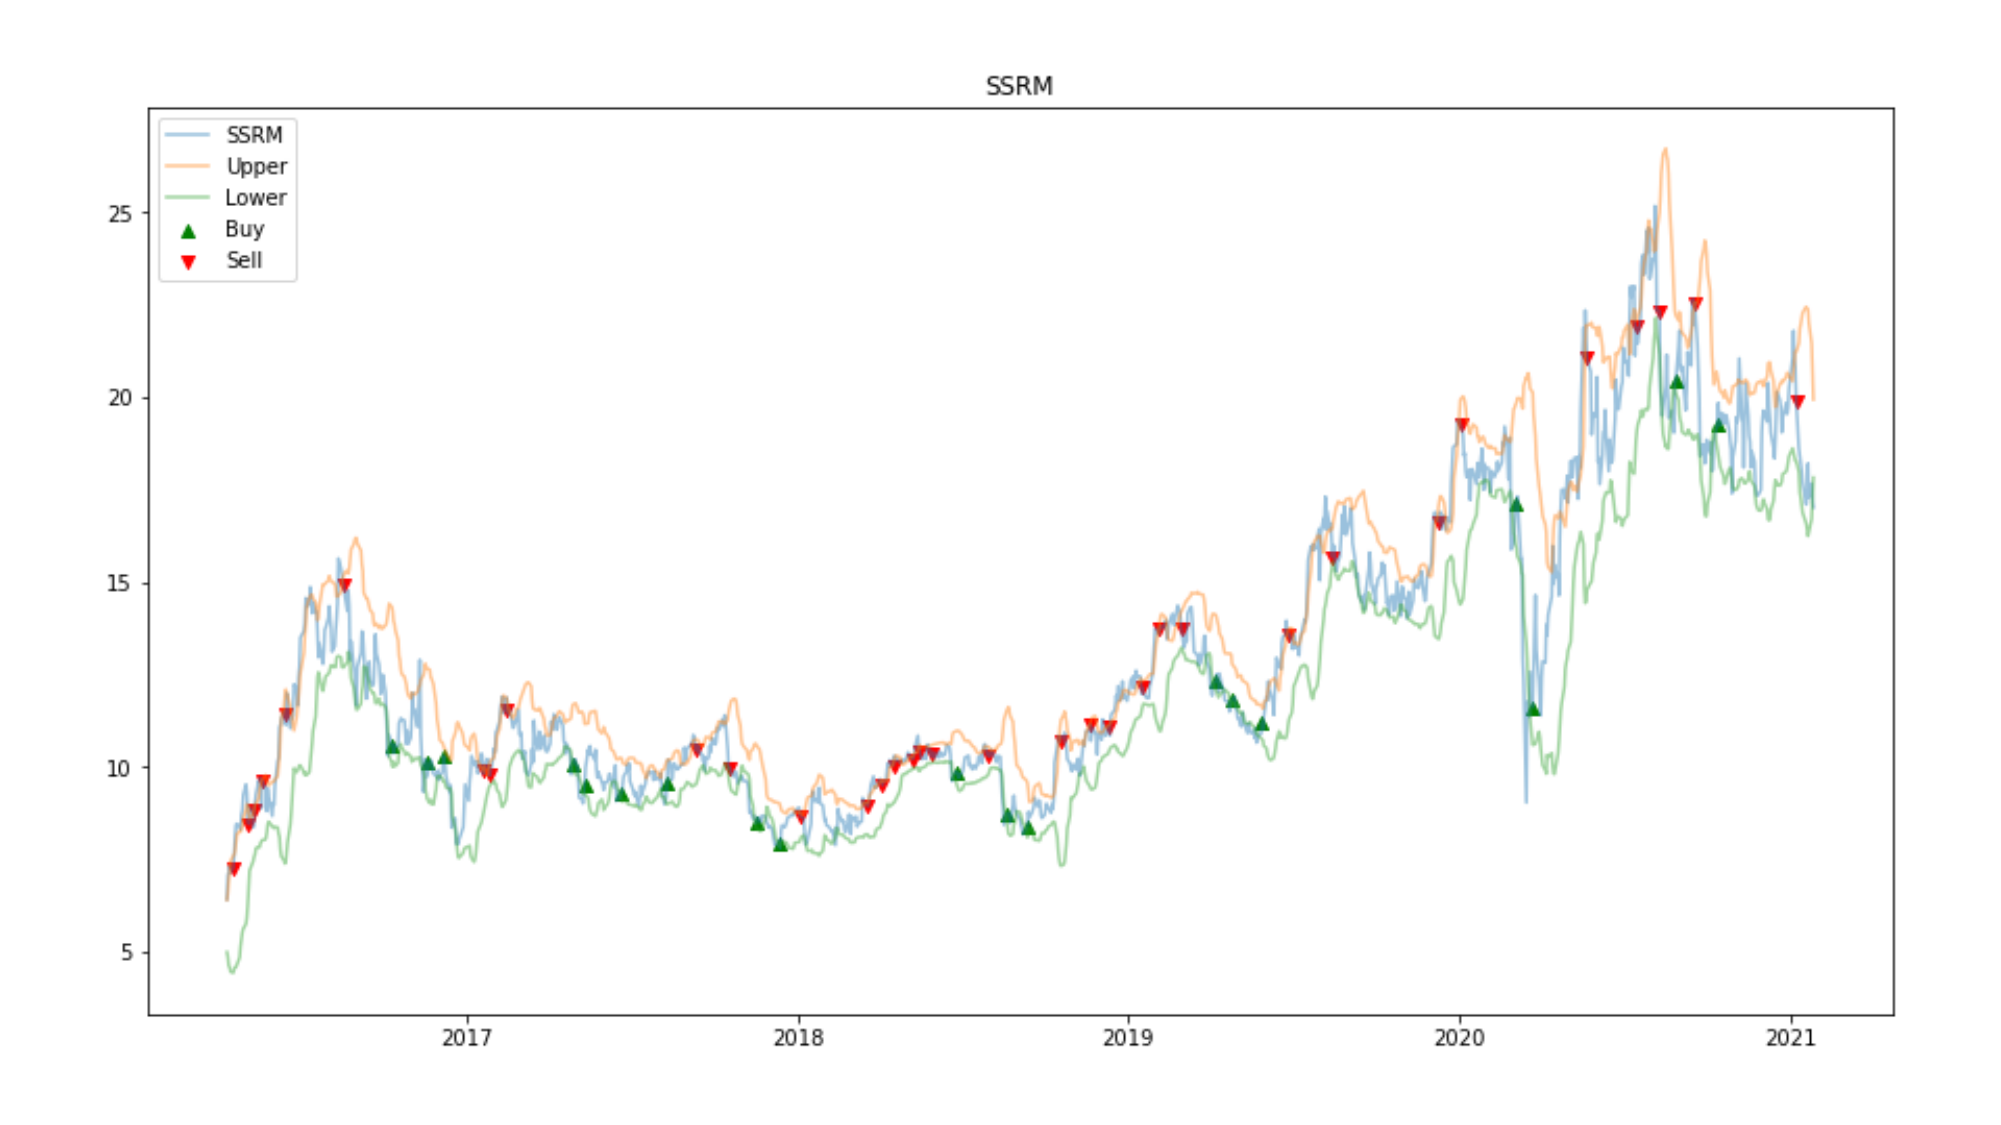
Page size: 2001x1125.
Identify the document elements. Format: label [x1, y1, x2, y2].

picture [92, 60, 1908, 1065]
